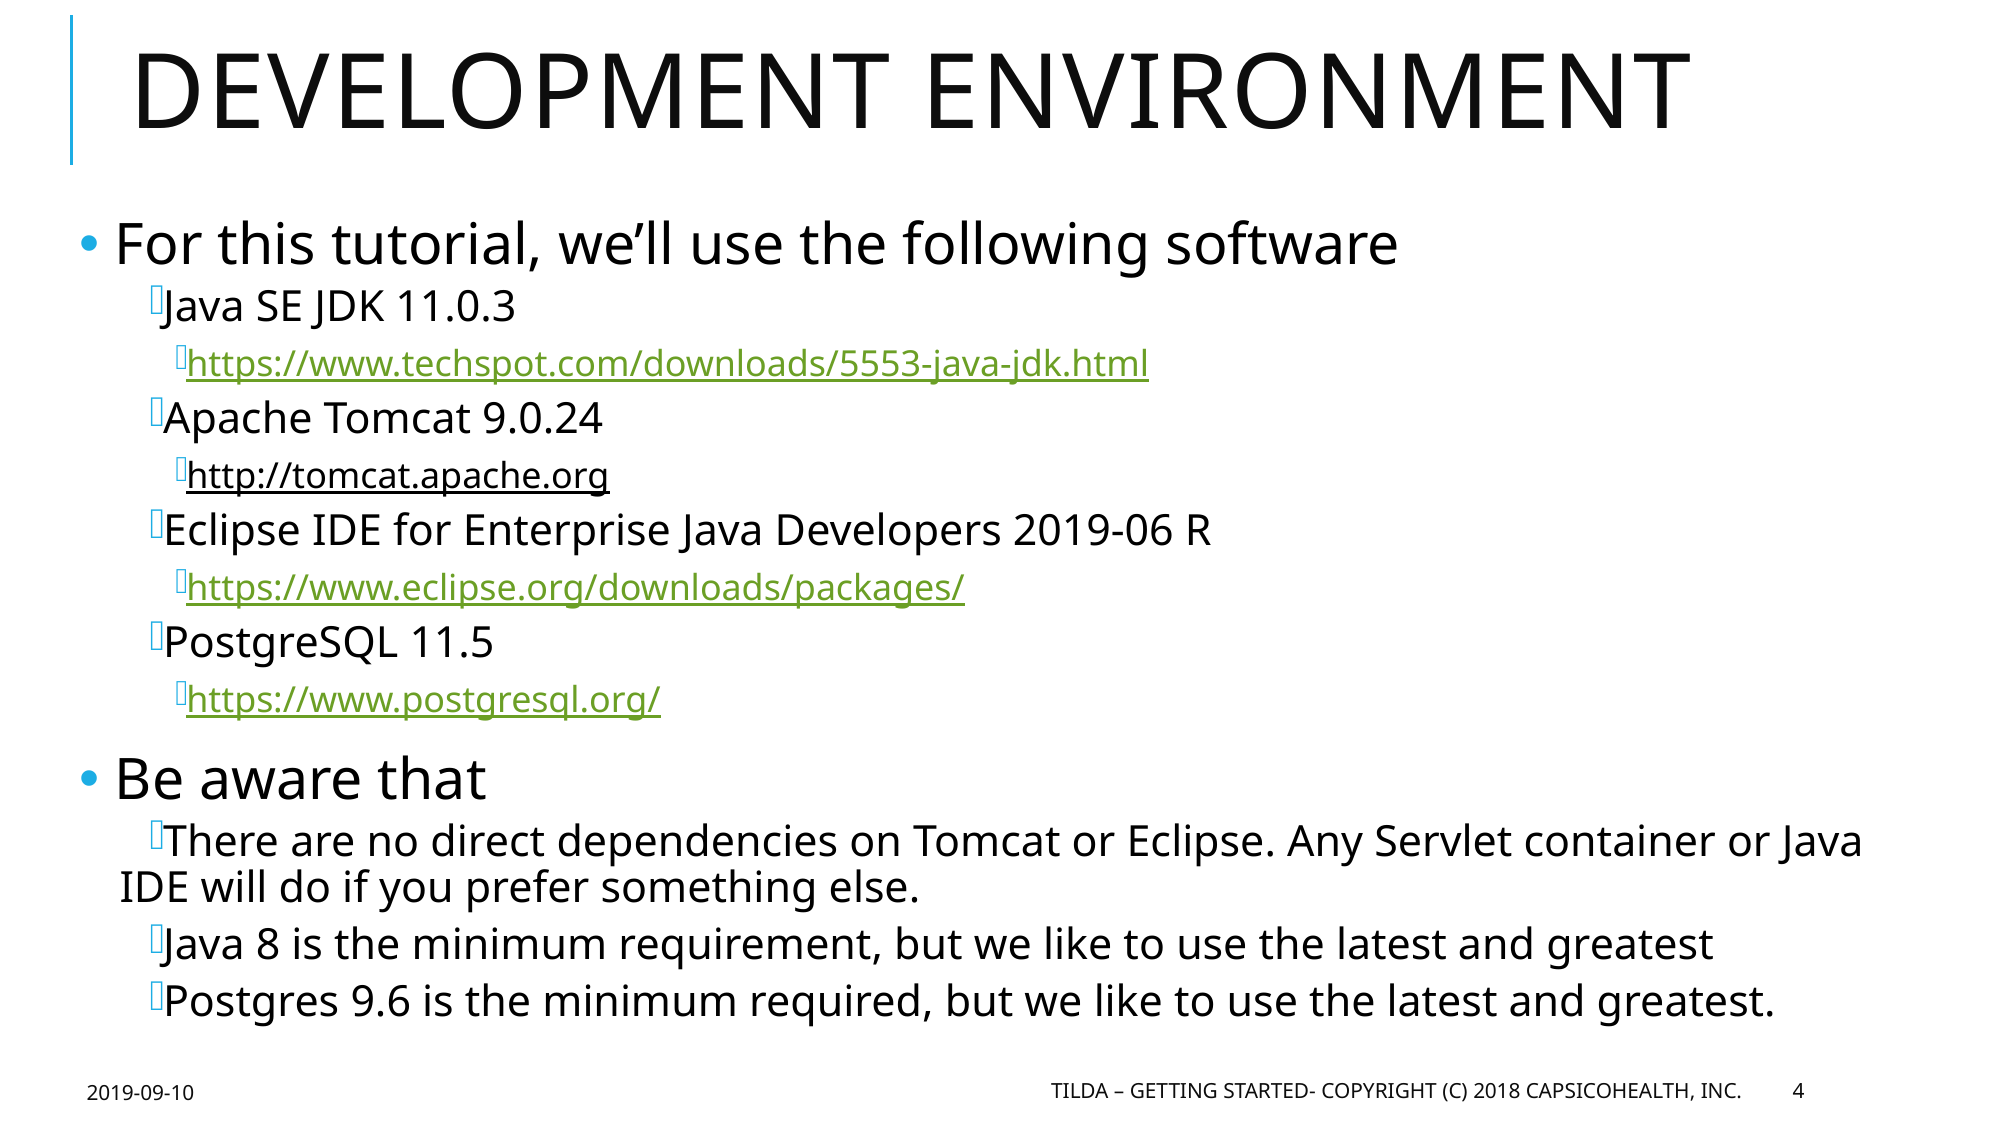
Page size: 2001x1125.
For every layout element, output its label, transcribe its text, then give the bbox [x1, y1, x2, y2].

title Development Environment [114, 34, 1938, 163]
footer Tilda – Getting Started- Copyright (c) 2018 CapsicoHealth, Inc. [559, 1077, 1763, 1107]
list For this tutorial, we’ll use the following software Java SE JDK 11.0.3 https://www.techspot.com/downloads/5553-java-jdk.html Apache Tomcat 9.0.24 http://tomcat.apache.org Eclipse IDE for Enterprise Java Developers 2019-06 R https://www.eclipse.org/downloads/packages/ PostgreSQL 11.5 https://www.postgresql.org/ Be aware that There are no direct dependencies on Tomcat or Eclipse. Any Servlet container or Java IDE will do if you prefer something else. Java 8 is the minimum requirement, but we like to use the latest and greatest Postgres 9.6 is the minimum required, but we like to use the latest and greatest. [71, 207, 1938, 1035]
slide_number 4 [1777, 1077, 1938, 1107]
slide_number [71, 1077, 522, 1107]
